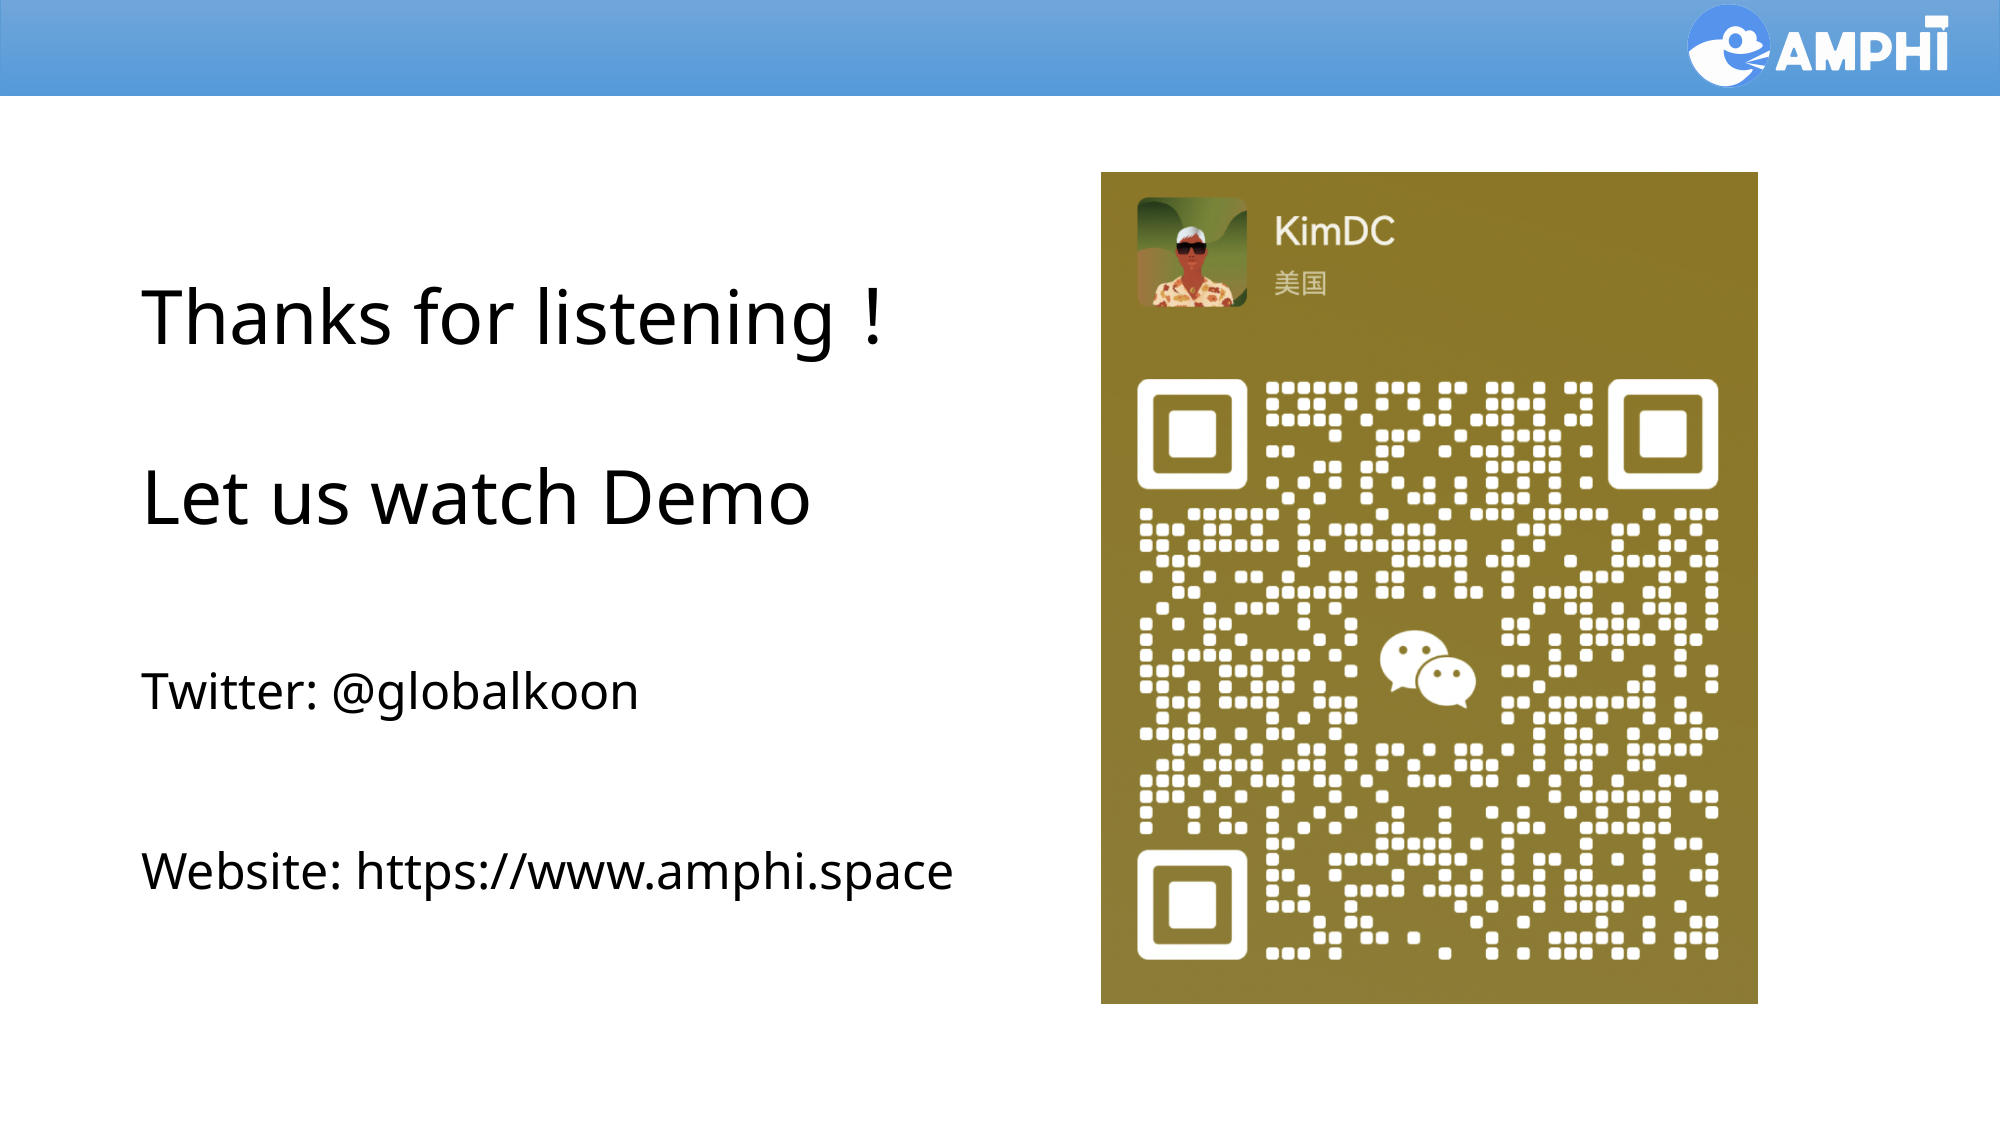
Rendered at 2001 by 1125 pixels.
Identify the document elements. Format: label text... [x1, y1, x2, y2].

picture [1101, 172, 1758, 1004]
picture [1680, 0, 1965, 93]
text_box Thanks for listening！ Let us watch Demo Twitter: @globalkoon Website: https://www.amphi.space [126, 262, 1101, 907]
